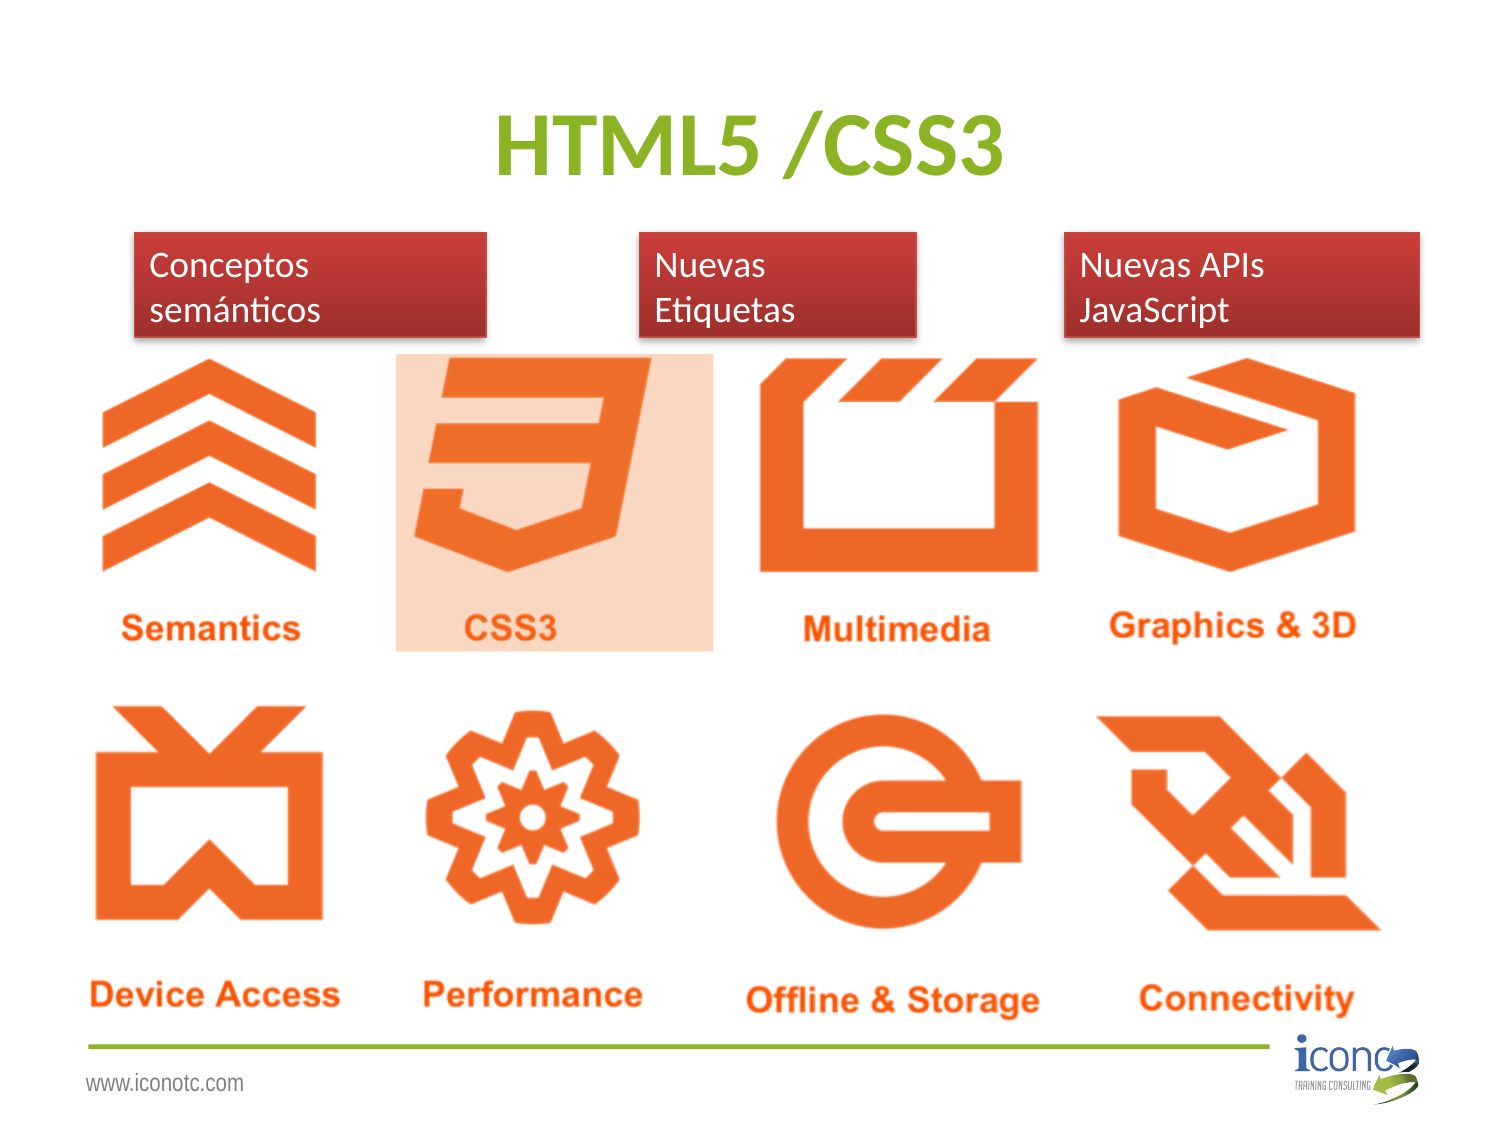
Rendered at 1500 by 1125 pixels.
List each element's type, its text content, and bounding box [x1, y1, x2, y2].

text_box Nuevas Etiquetas [639, 232, 917, 338]
picture [62, 353, 1413, 1030]
text_box Nuevas APIs JavaScript [1064, 232, 1420, 338]
picture [1293, 1033, 1420, 1106]
title HTML5 /CSS3 [75, 45, 1425, 233]
text_box Conceptos semánticos [134, 232, 487, 338]
